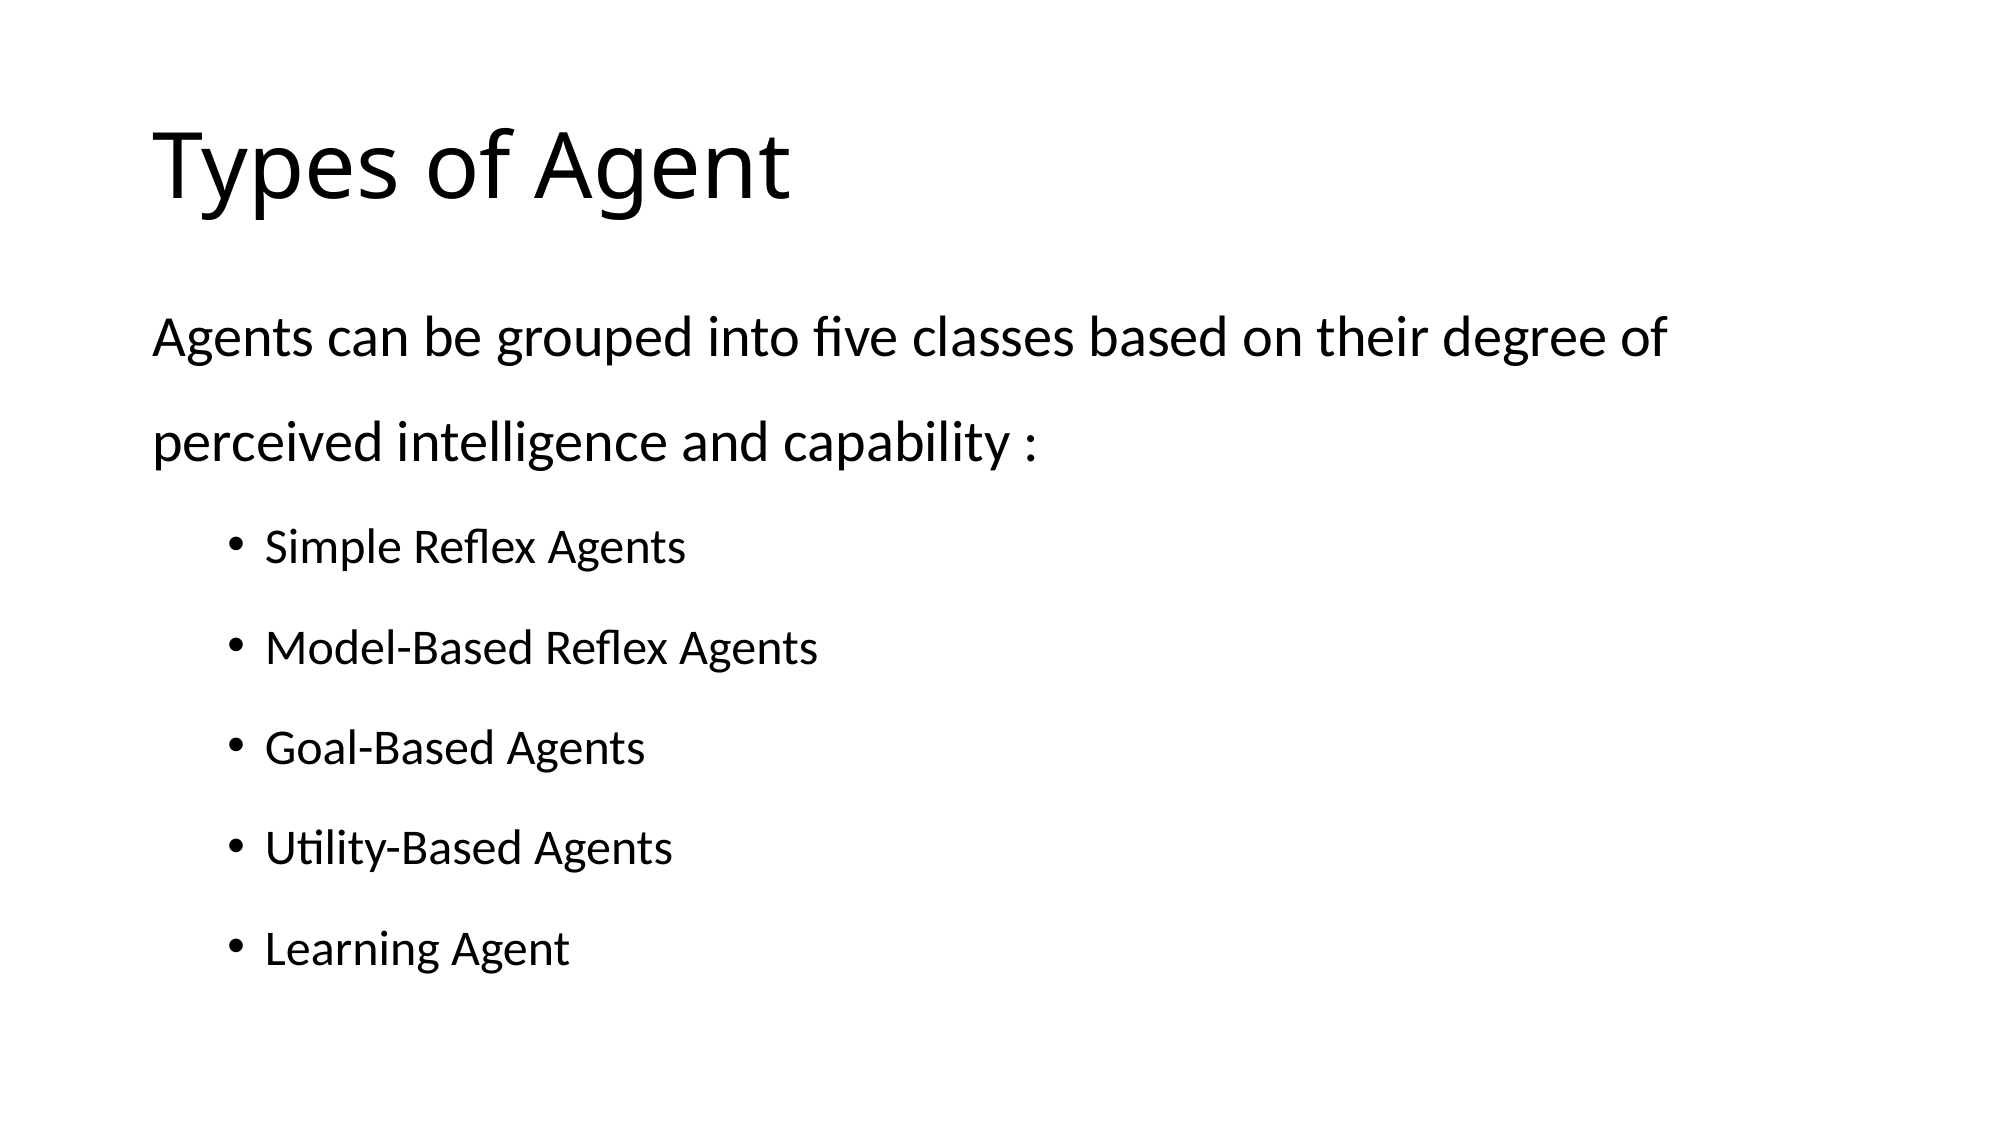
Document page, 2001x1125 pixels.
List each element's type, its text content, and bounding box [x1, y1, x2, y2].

title Types of Agent [137, 59, 1863, 256]
list Agents can be grouped into five classes based on their degree of perceived intelligence and capability : Simple Reflex Agents Model-Based Reflex Agents Goal-Based Agents Utility-Based Agents Learning Agent [137, 256, 1863, 1014]
